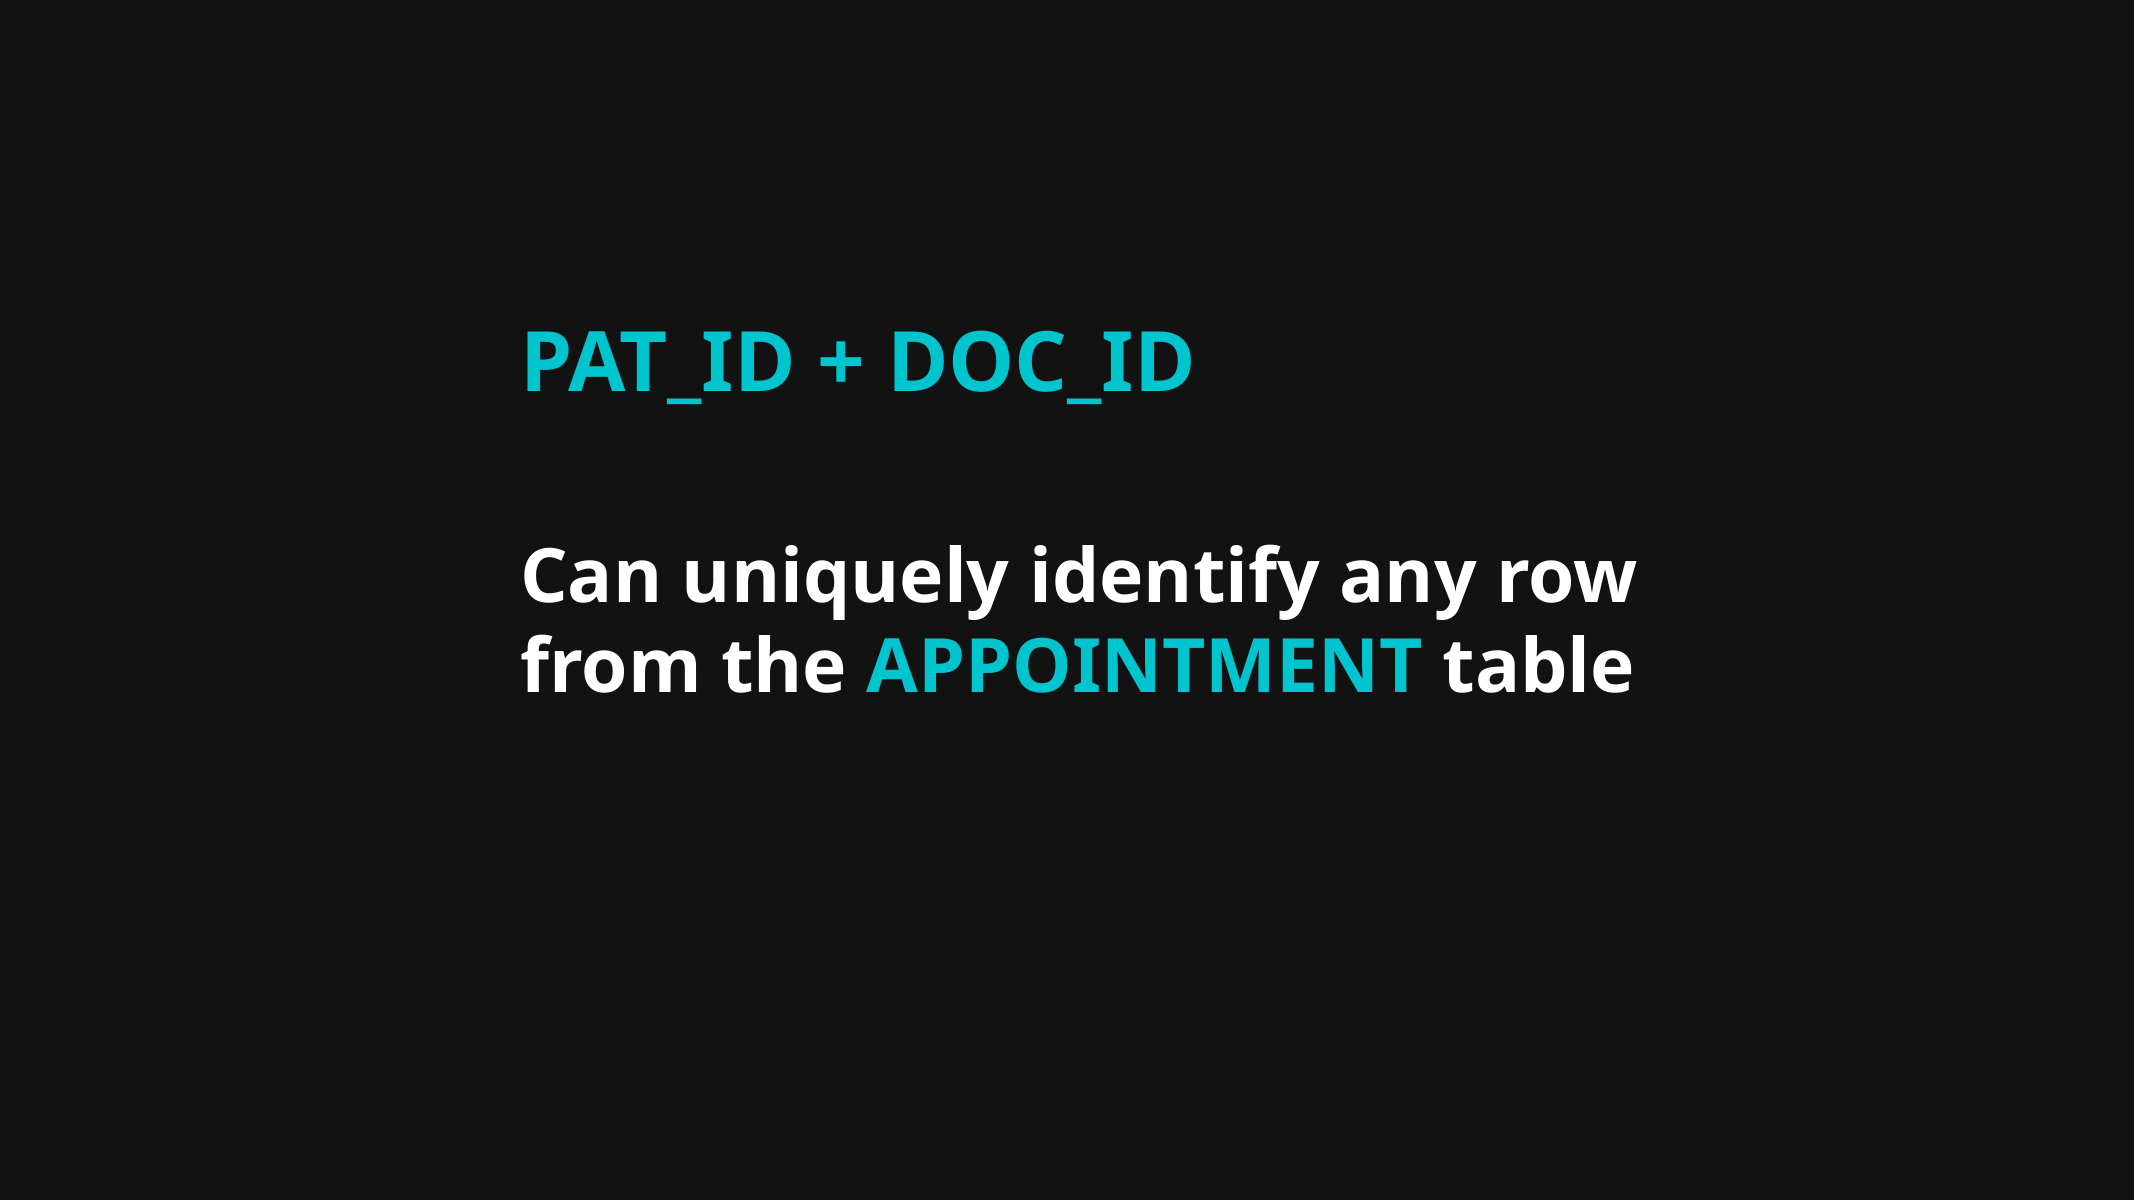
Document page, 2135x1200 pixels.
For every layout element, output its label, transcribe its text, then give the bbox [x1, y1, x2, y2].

text_box PAT_ID + DOC_ID [504, 292, 1436, 512]
text_box Can uniquely identify any row from the APPOINTMENT table [504, 512, 1852, 853]
